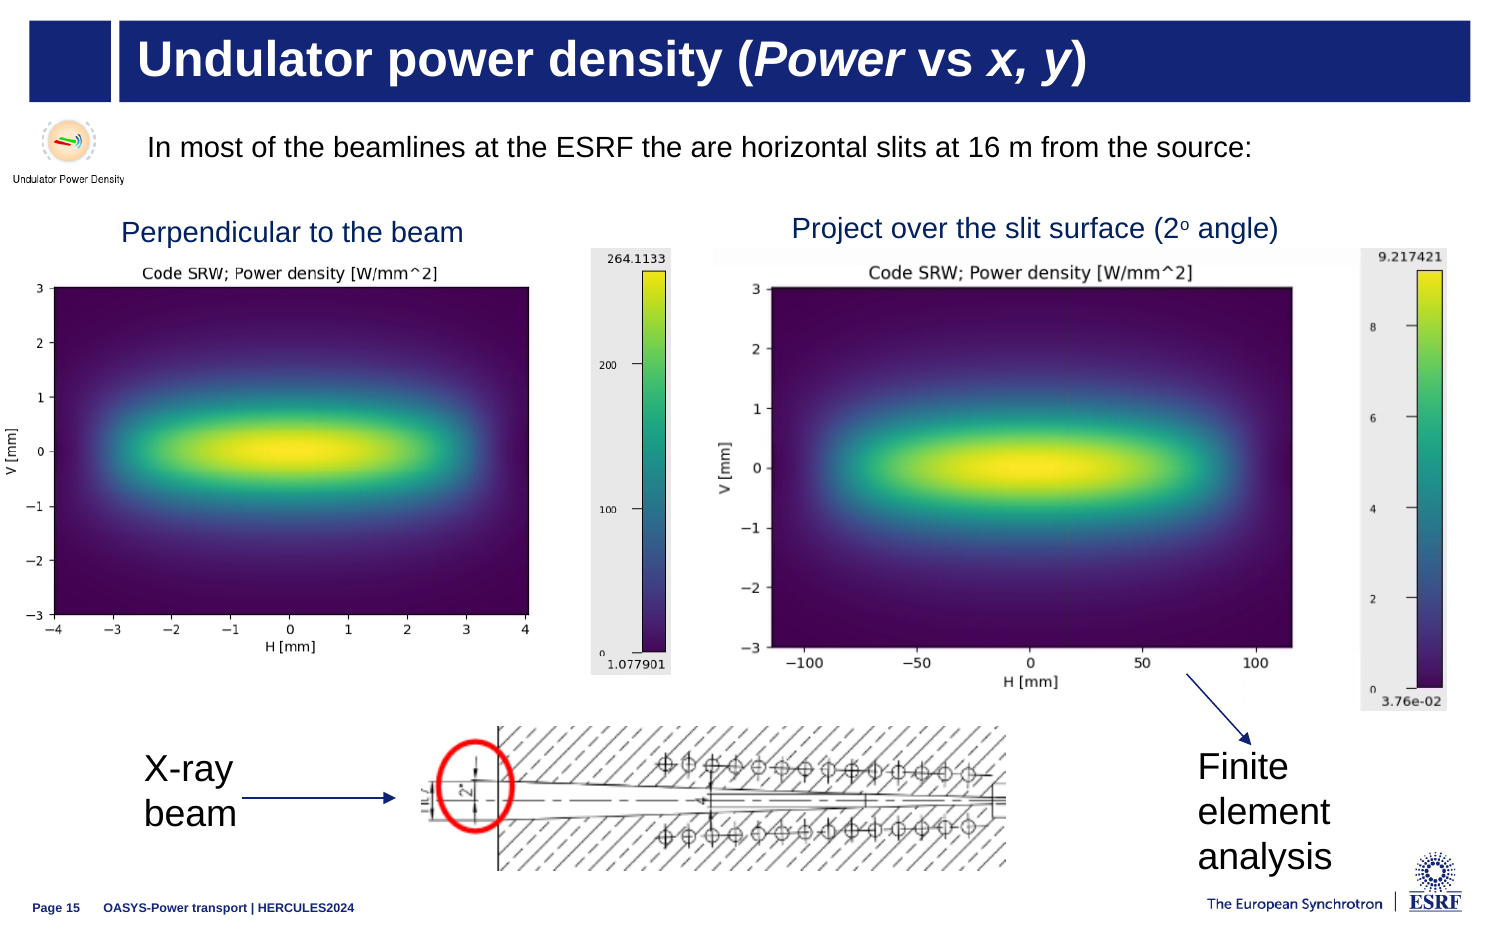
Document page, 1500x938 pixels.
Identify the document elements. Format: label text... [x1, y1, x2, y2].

slide_number Page 15 [32, 886, 101, 916]
picture [1175, 831, 1500, 938]
footer OASYS-Power transport | HERCULES2024 [103, 886, 1108, 916]
text_box Perpendicular to the beam [106, 206, 501, 246]
picture [713, 248, 1448, 711]
text_box Finite element analysis [1182, 734, 1358, 885]
text_box X-ray beam [129, 736, 304, 841]
picture [0, 248, 672, 675]
text_box Project over the slit surface (2o angle) [776, 202, 1311, 246]
picture [5, 114, 129, 191]
title Undulator power density (Power vs x, y) [119, 20, 1471, 103]
picture [421, 726, 1007, 871]
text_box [1186, 673, 1252, 746]
text_box In most of the beamlines at the ESRF the are horizontal slits at 16 m from the source: [132, 121, 1296, 171]
